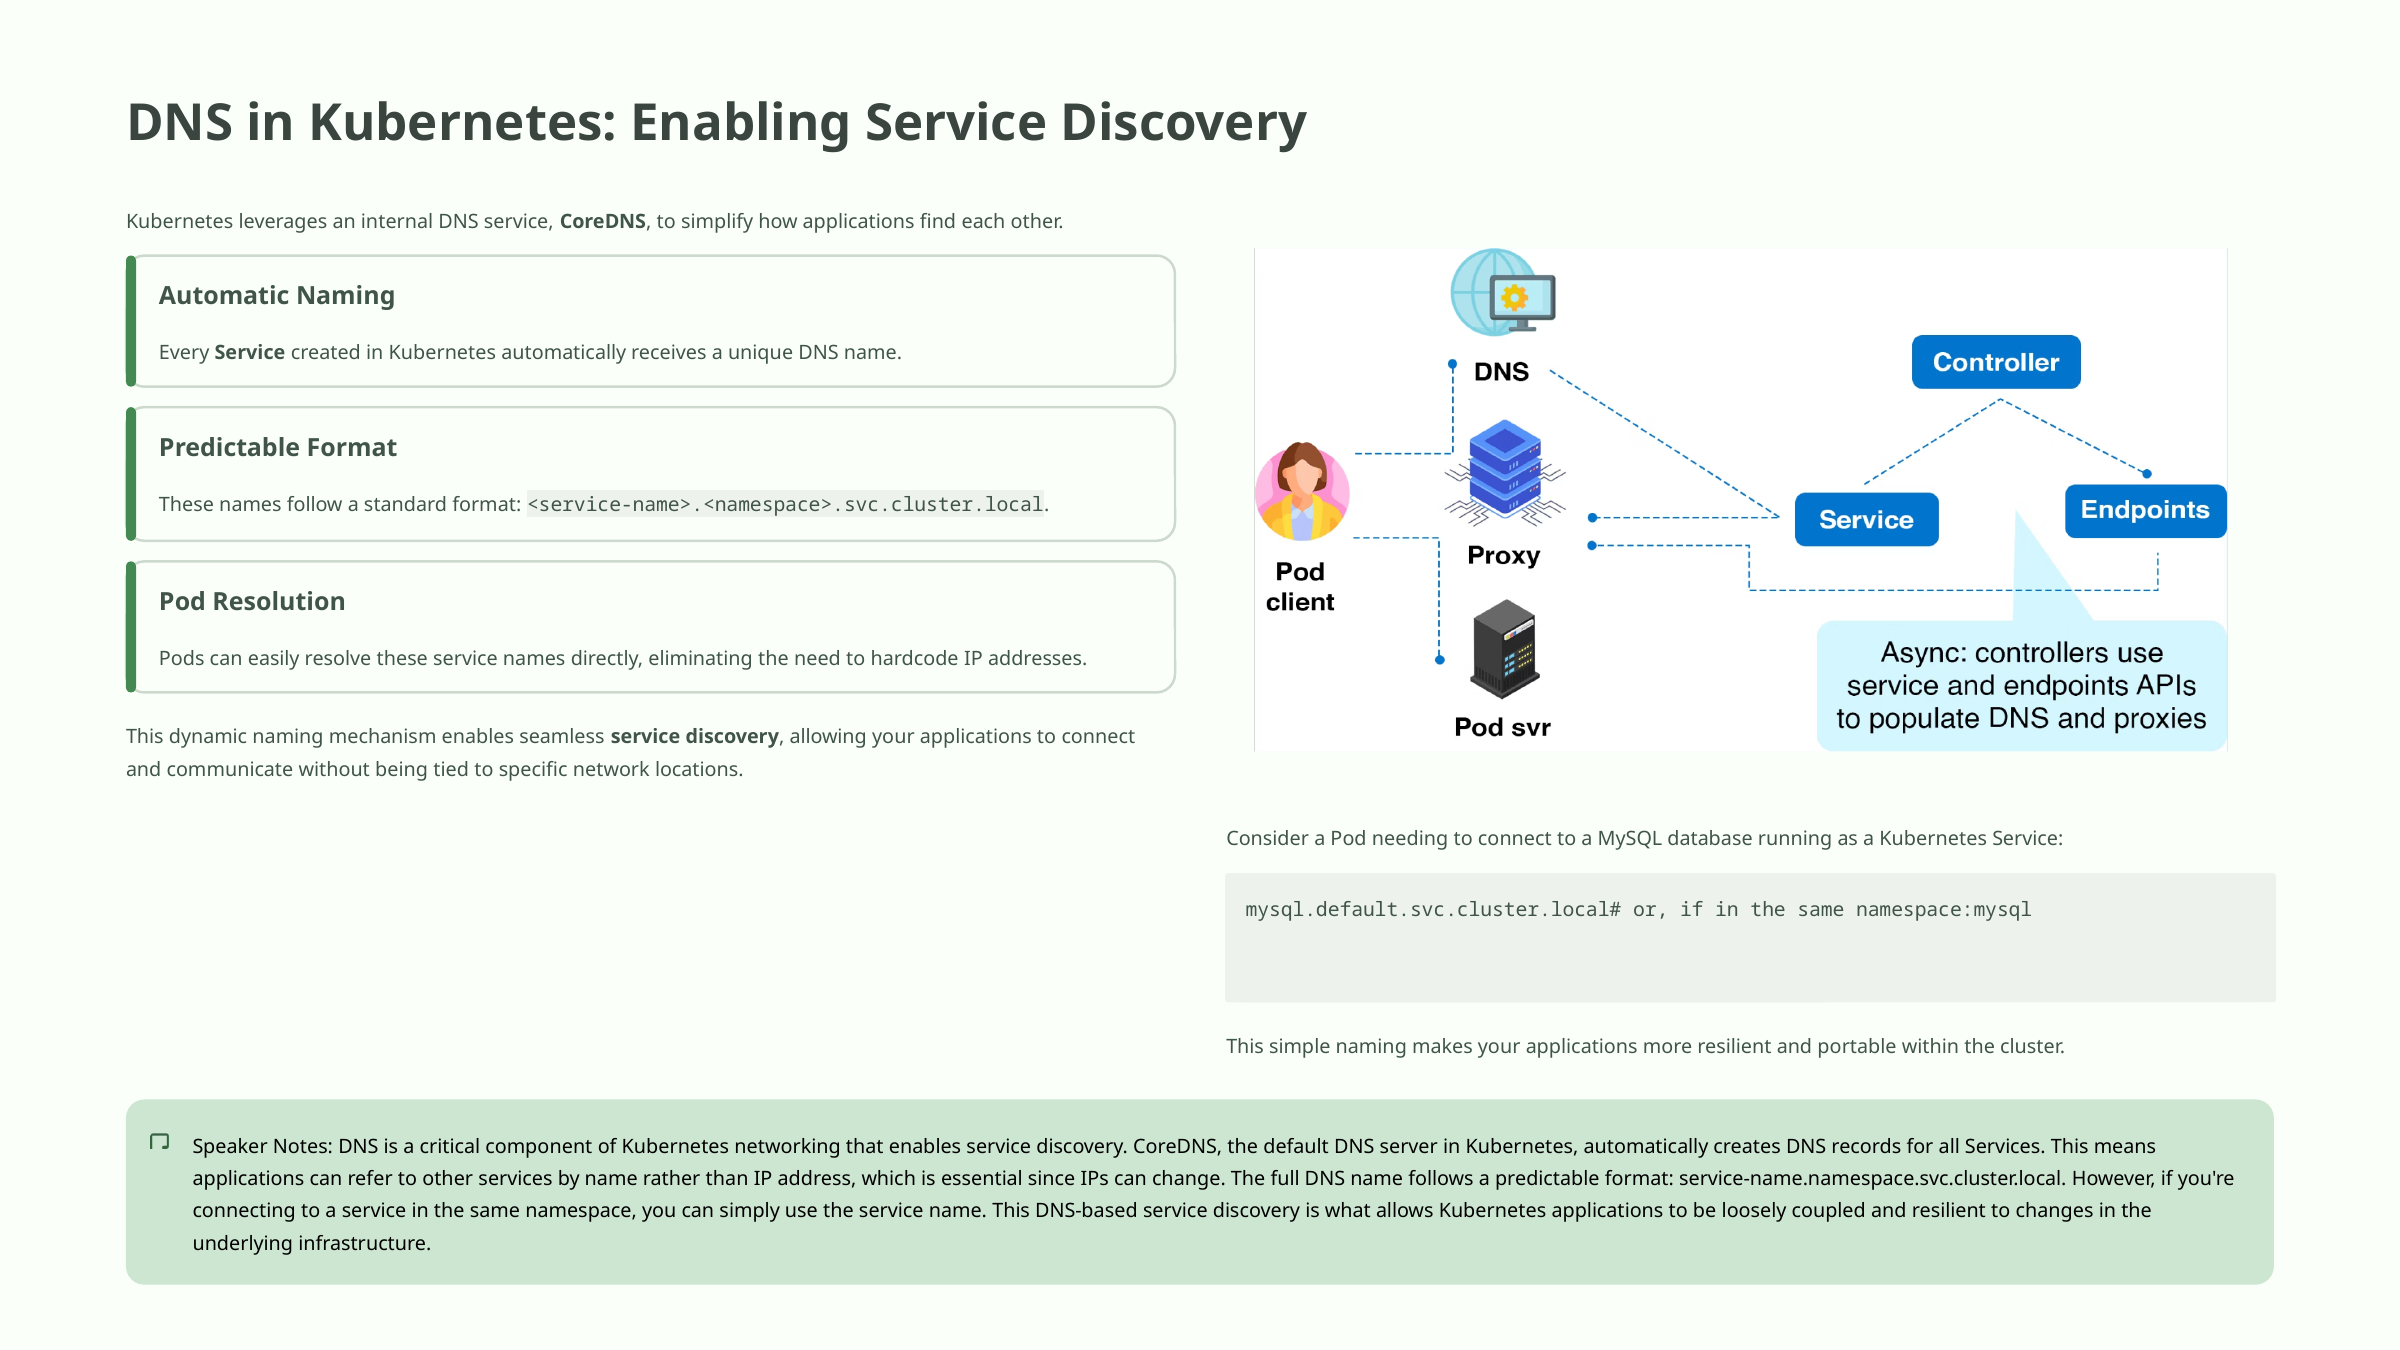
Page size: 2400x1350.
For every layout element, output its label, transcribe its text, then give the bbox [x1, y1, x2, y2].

text_box Pod Resolution [158, 584, 415, 617]
picture [146, 1128, 173, 1149]
text_box [125, 1099, 2274, 1285]
text_box [1225, 873, 2277, 1003]
text_box This dynamic naming mechanism enables seamless service discovery, allowing your applications to connect and communicate without being tied to specific network locations. [126, 715, 1175, 781]
text_box Every Service created in Kubernetes automatically receives a unique DNS name. [158, 331, 1152, 364]
text_box DNS in Kubernetes: Enabling Service Discovery [126, 86, 1349, 151]
text_box Pods can easily resolve these service names directly, eliminating the need to hardcode IP addresses. [158, 636, 1152, 670]
text_box This simple naming makes your applications more resilient and portable within the cluster. [1226, 1025, 2276, 1059]
text_box Speaker Notes: DNS is a critical component of Kubernetes networking that enables service discovery. CoreDNS, the default DNS server in Kubernetes, automatically creates DNS records for all Services. This means applications can refer to other services by name rather than IP address, which is essential since IPs can change. The full DNS name follows a predictable format: service-name.namespace.svc.cluster.local. However, if you're connecting to a service in the same namespace, you can simply use the service name. This DNS-based service discovery is what allows Kubernetes applications to be loosely coupled and resilient to changes in the underlying infrastructure. [192, 1125, 2254, 1257]
text_box mysql.default.svc.cluster.local# or, if in the same namespace:mysql [1245, 888, 2256, 987]
text_box [136, 561, 1176, 693]
text_box [125, 255, 137, 387]
text_box Consider a Pod needing to connect to a MySQL database running as a Kubernetes Service: [1226, 817, 2276, 851]
text_box These names follow a standard format: <service-name>.<namespace>.svc.cluster.local. [158, 482, 1152, 518]
picture [1226, 204, 2276, 795]
text_box [125, 561, 137, 693]
text_box Predictable Format [158, 430, 415, 463]
text_box [136, 407, 1176, 541]
text_box Automatic Naming [158, 278, 415, 311]
text_box [136, 255, 1176, 387]
text_box Kubernetes leverages an internal DNS service, CoreDNS, to simplify how applications find each other. [126, 199, 1175, 233]
text_box [125, 407, 137, 541]
